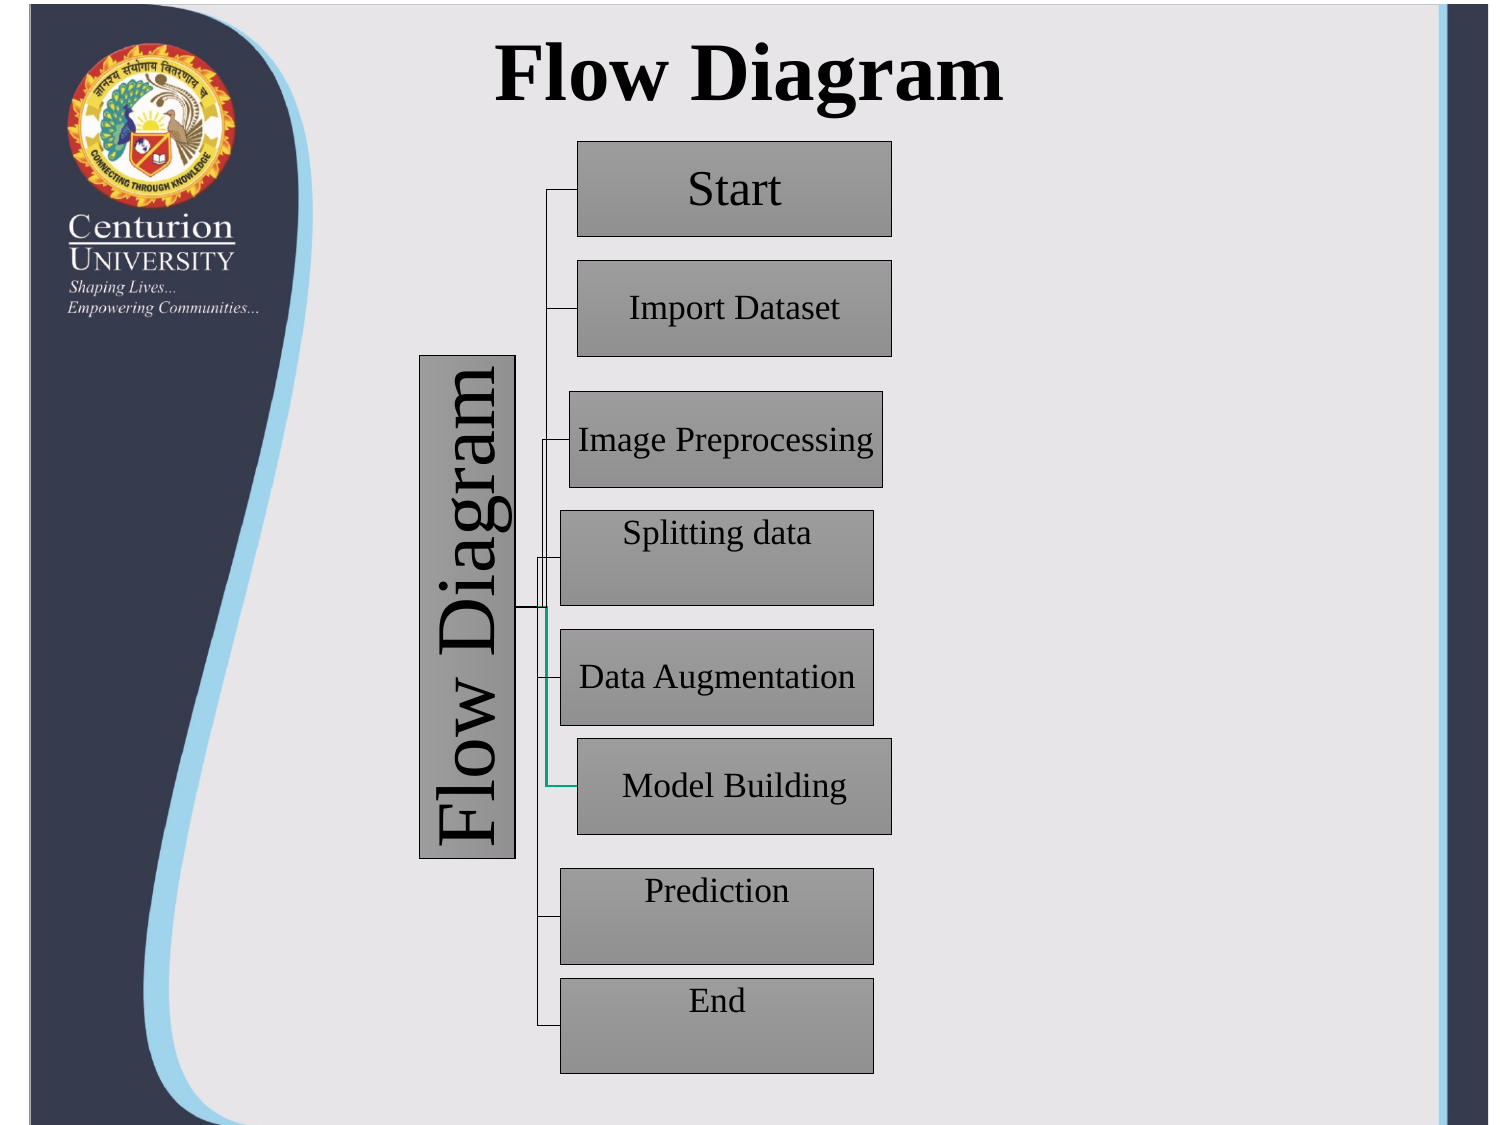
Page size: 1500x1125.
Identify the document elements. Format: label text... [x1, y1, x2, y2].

picture [29, 4, 1489, 1125]
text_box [76, 140, 1235, 1074]
title Flow Diagram [436, 7, 1063, 138]
